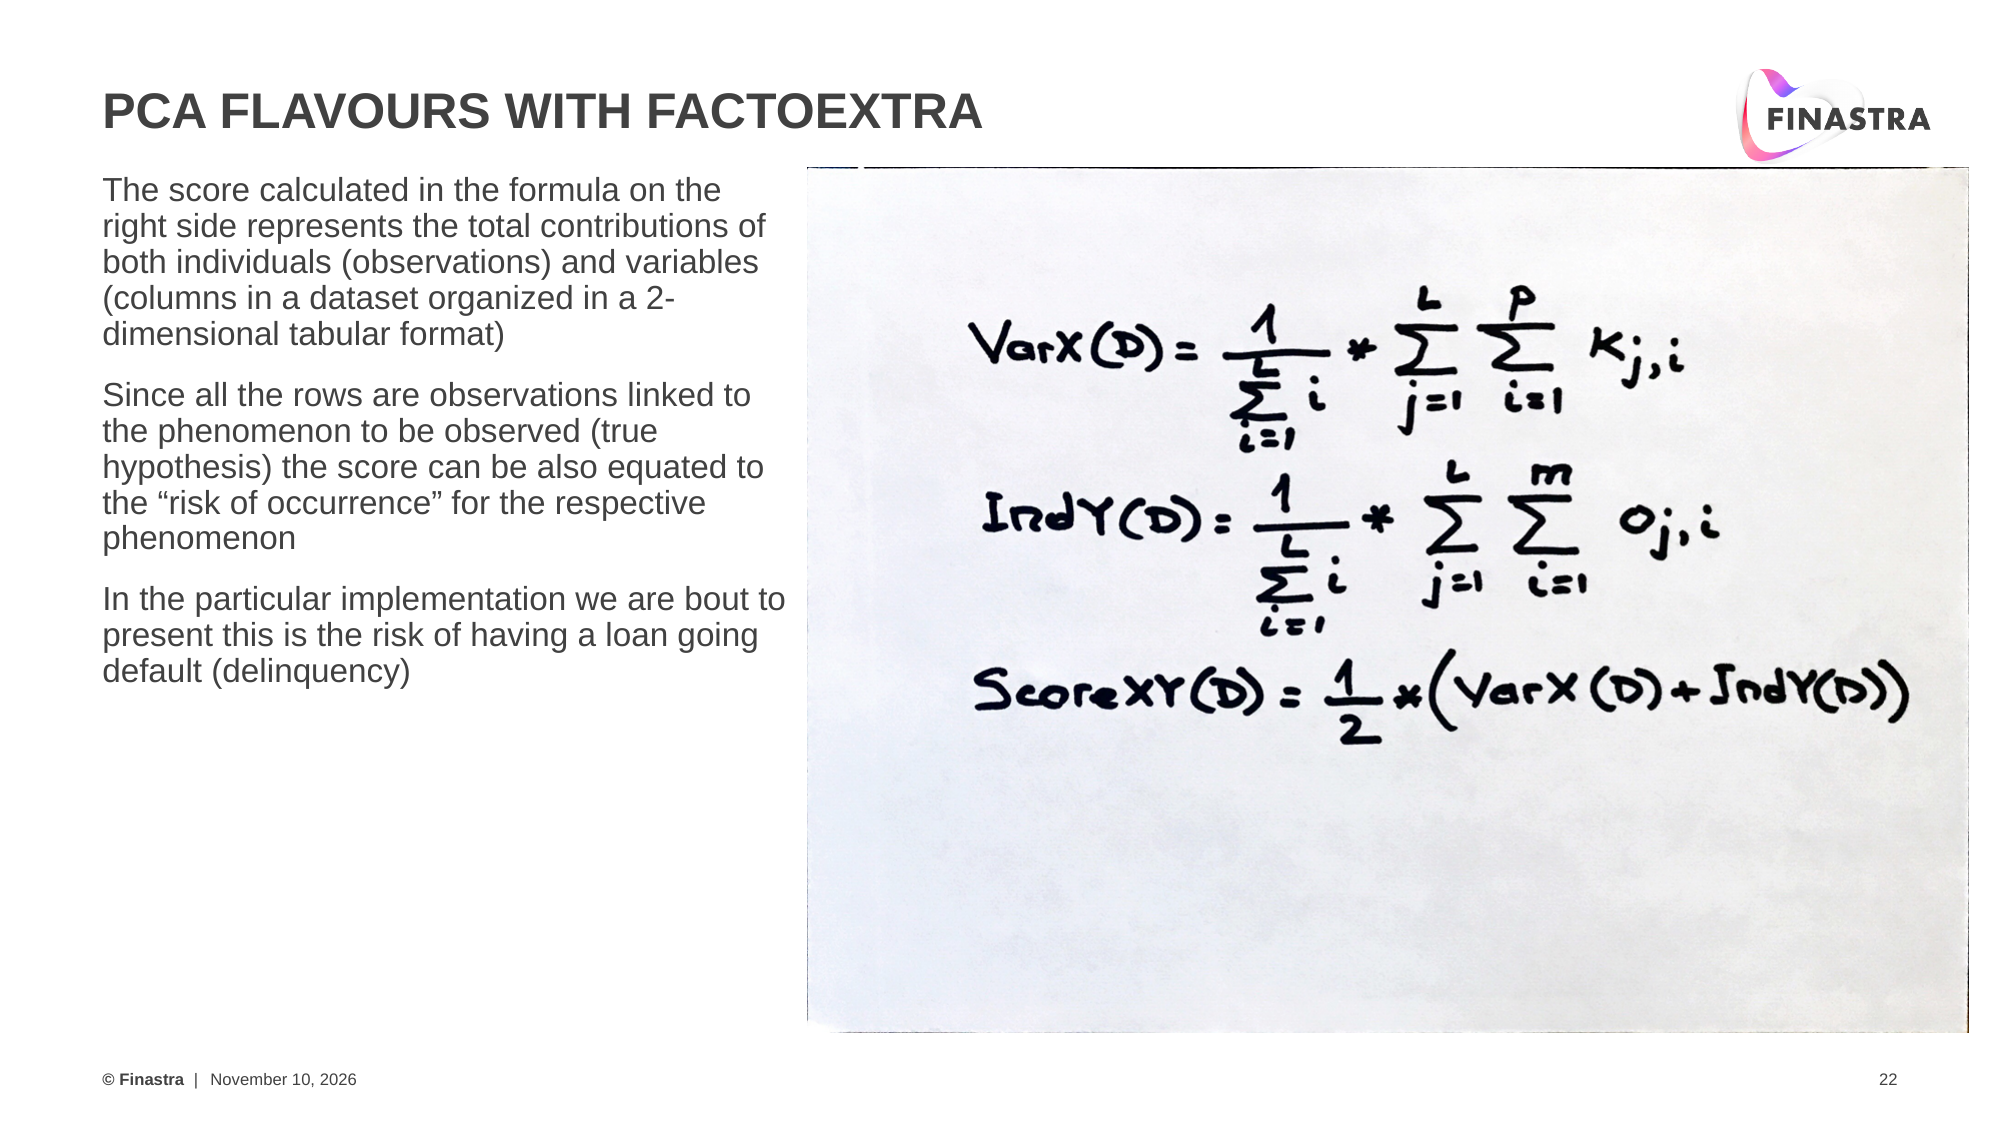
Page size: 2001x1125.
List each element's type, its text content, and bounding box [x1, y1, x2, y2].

picture [0, 0, 2000, 1125]
slide_number 22 [1816, 1048, 1898, 1109]
title PCA Flavours with factoextra [102, 28, 1693, 139]
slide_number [210, 1048, 441, 1109]
list The score calculated in the formula on the right side represents the total contributions of both individuals (observations) and variables (columns in a dataset organized in a 2-dimensional tabular format) Since all the rows are observations linked to the phenomenon to be observed (true hypothesis) the score can be also equated to the “risk of occurrence” for the respective phenomenon In the particular implementation we are bout to present this is the risk of having a loan going default (delinquency) [102, 173, 788, 1043]
